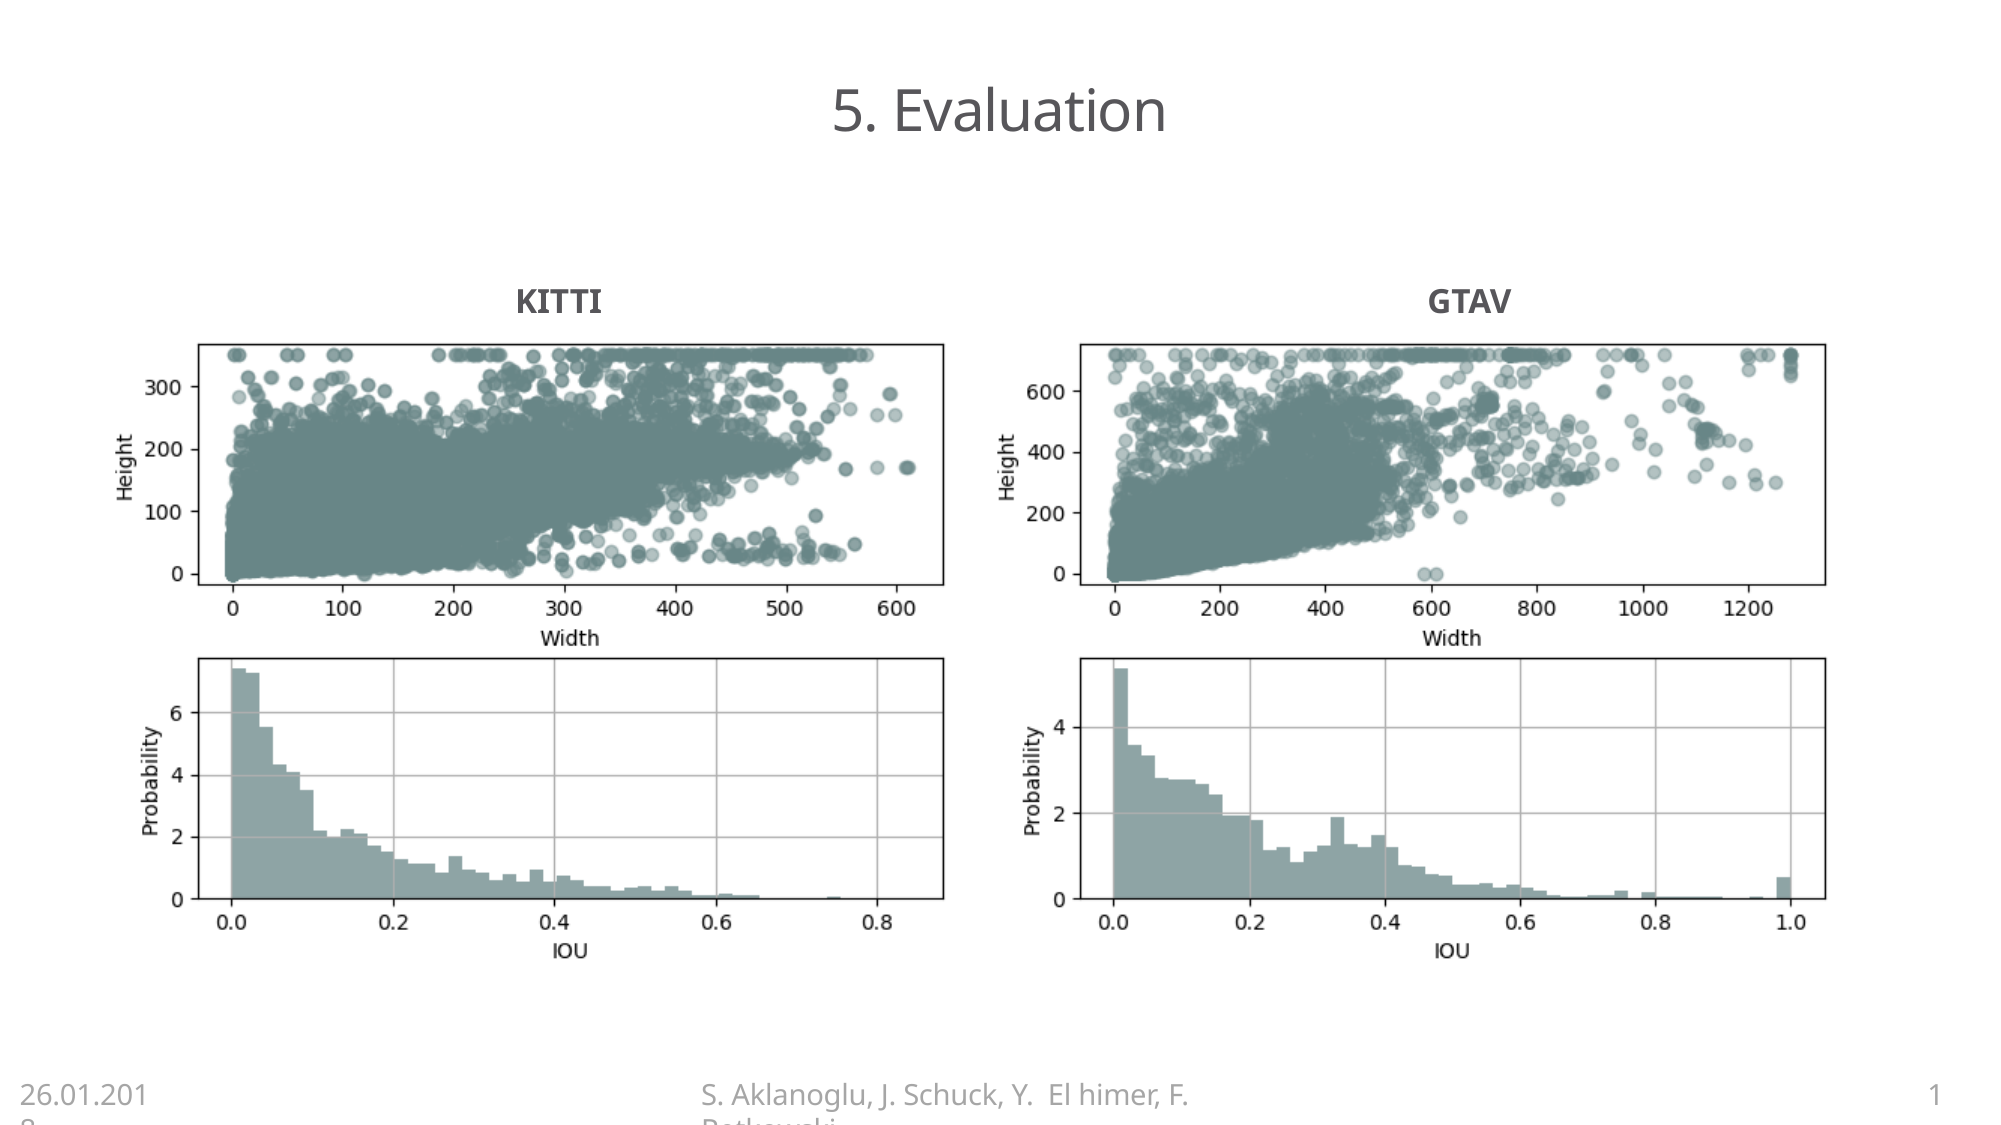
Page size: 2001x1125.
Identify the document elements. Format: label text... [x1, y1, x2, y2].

list 26.01.2018 [19, 1076, 162, 1118]
list 1 [1927, 1076, 1969, 1112]
title 5. Evaluation [150, 45, 1850, 180]
picture [960, 257, 1921, 979]
list S. Aklanoglu, J. Schuck, Y. El himer, F. Retkowski [700, 1076, 1299, 1118]
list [78, 257, 959, 978]
